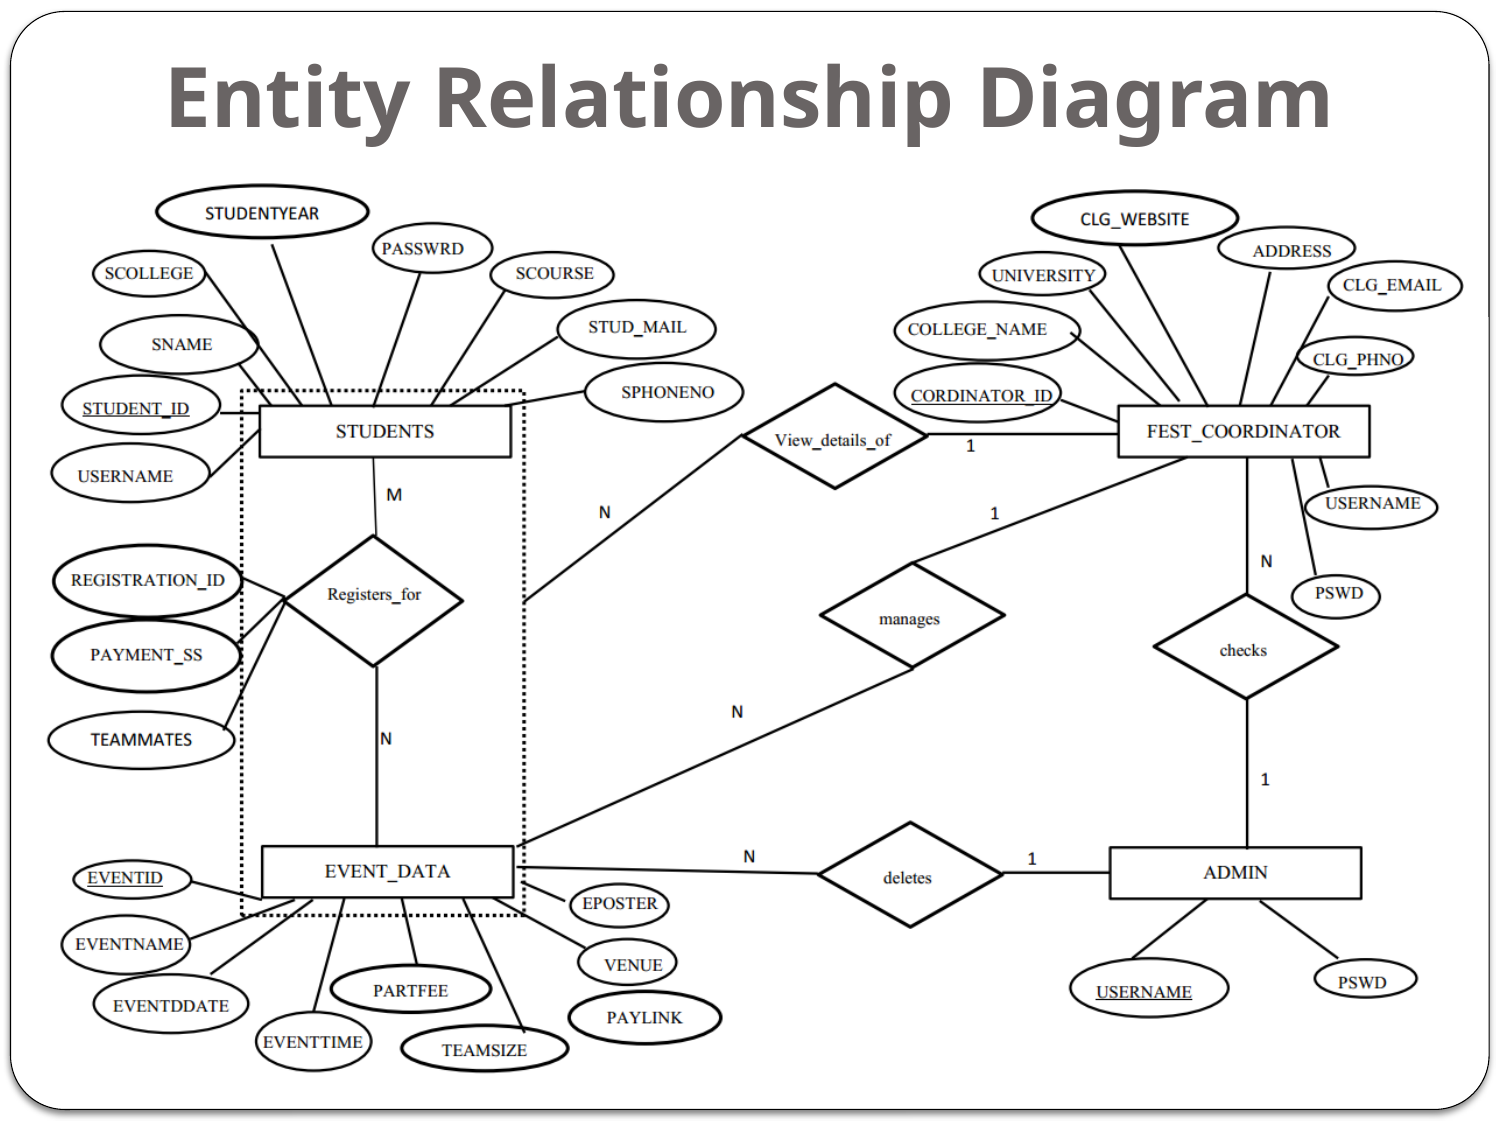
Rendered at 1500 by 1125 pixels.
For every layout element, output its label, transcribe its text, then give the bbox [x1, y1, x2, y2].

picture [29, 153, 1471, 1083]
title Entity Relationship Diagram [150, 0, 1425, 152]
